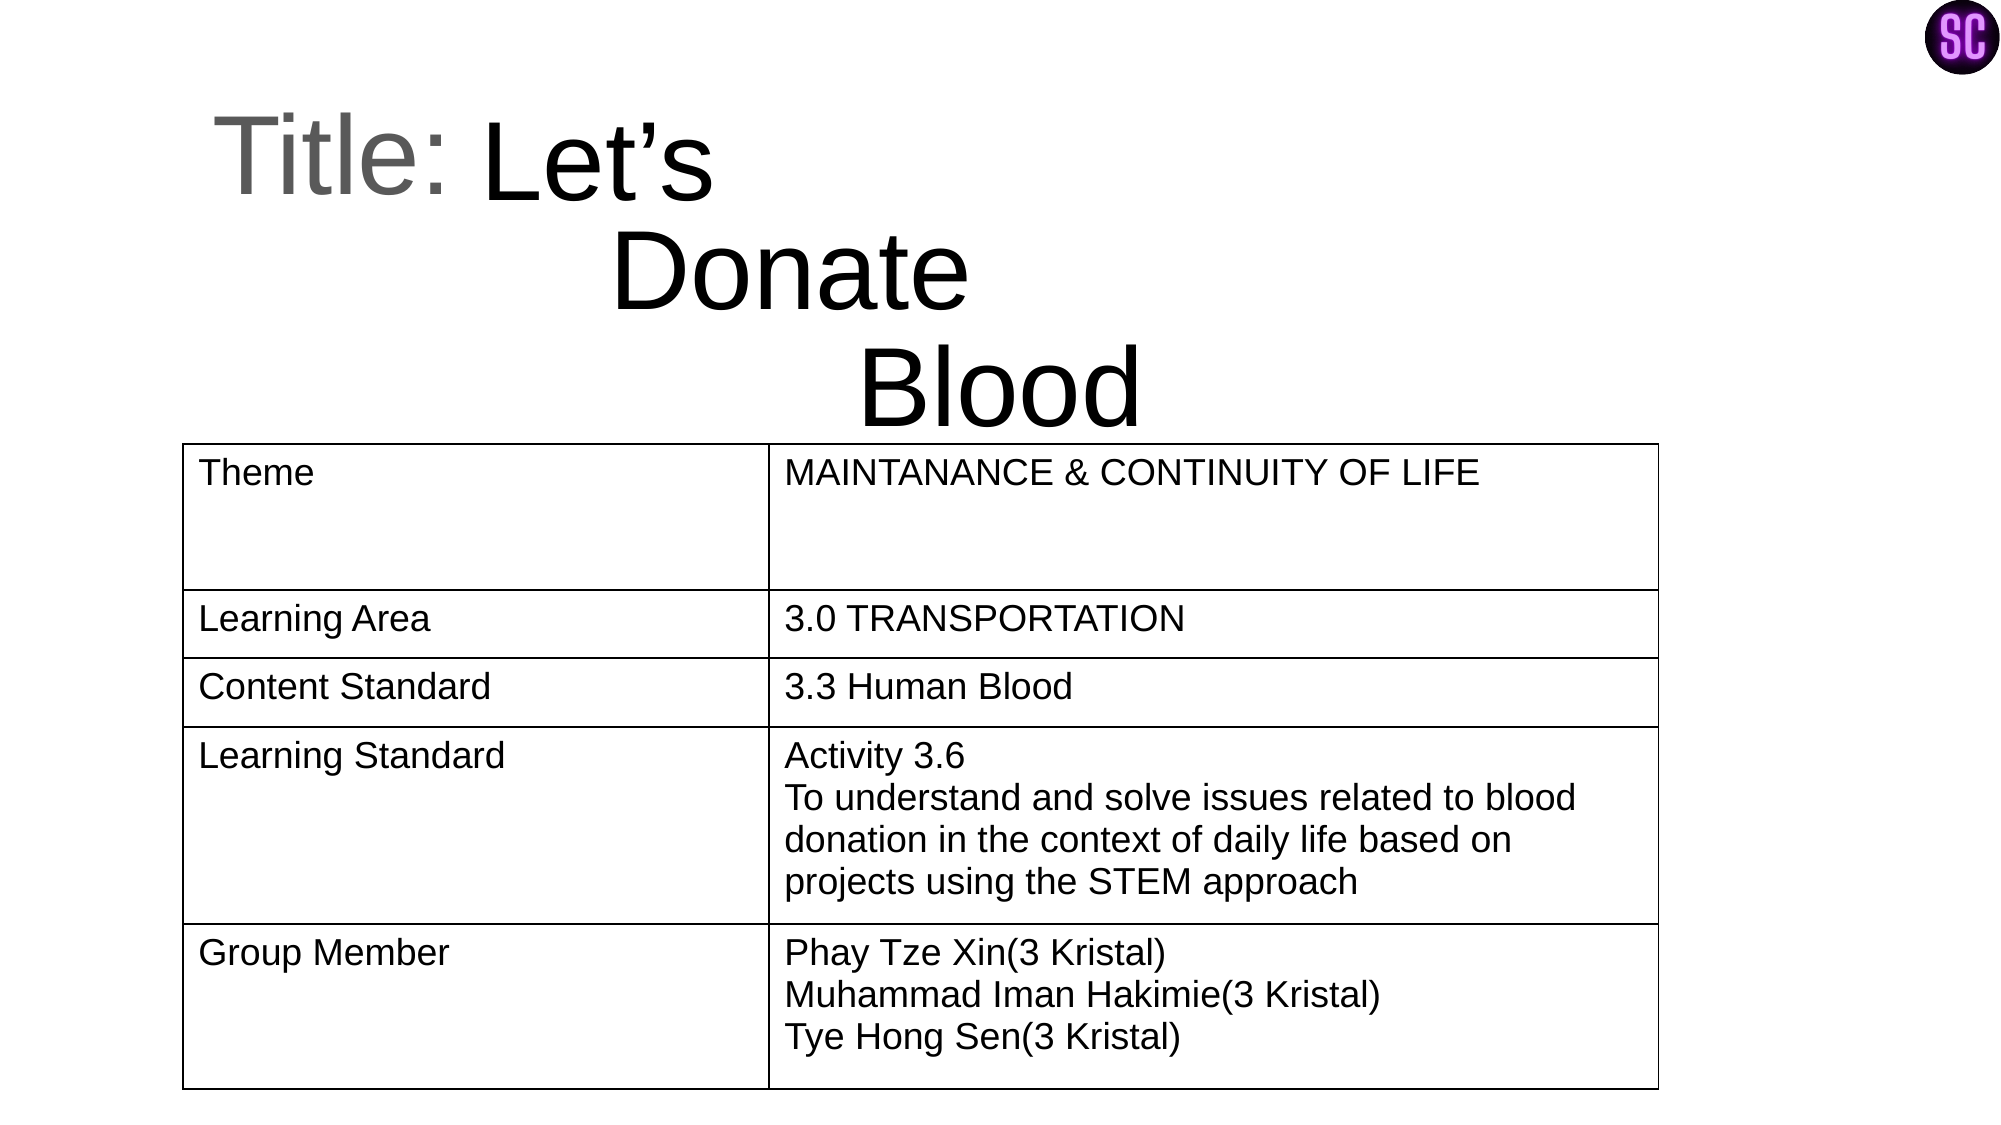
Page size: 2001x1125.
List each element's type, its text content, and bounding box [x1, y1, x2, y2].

table_cell Group Member [184, 925, 768, 1088]
table_cell Learning Area [184, 591, 768, 657]
table_cell 3.3 Human Blood [770, 659, 1658, 726]
table_cell Learning Standard [184, 728, 768, 923]
table_header Theme [184, 445, 768, 589]
table_cell Activity 3.6 To understand and solve issues related to blood donation in the context of daily life based on projects using the STEM approach [770, 728, 1658, 923]
text_box Title: [191, 74, 473, 225]
text_box Blood [826, 306, 1174, 457]
picture [1925, 0, 2000, 75]
table_cell Phay Tze Xin(3 Kristal) Muhammad Iman Hakimie(3 Kristal) Tye Hong Sen(3 Kristal) [770, 925, 1658, 1088]
text_box Donate [577, 190, 1005, 340]
table_cell Content Standard [184, 659, 768, 726]
table_header MAINTANANCE & CONTINUITY OF LIFE [770, 445, 1658, 589]
text_box Let’s [457, 80, 739, 231]
table_cell 3.0 TRANSPORTATION [770, 591, 1658, 657]
